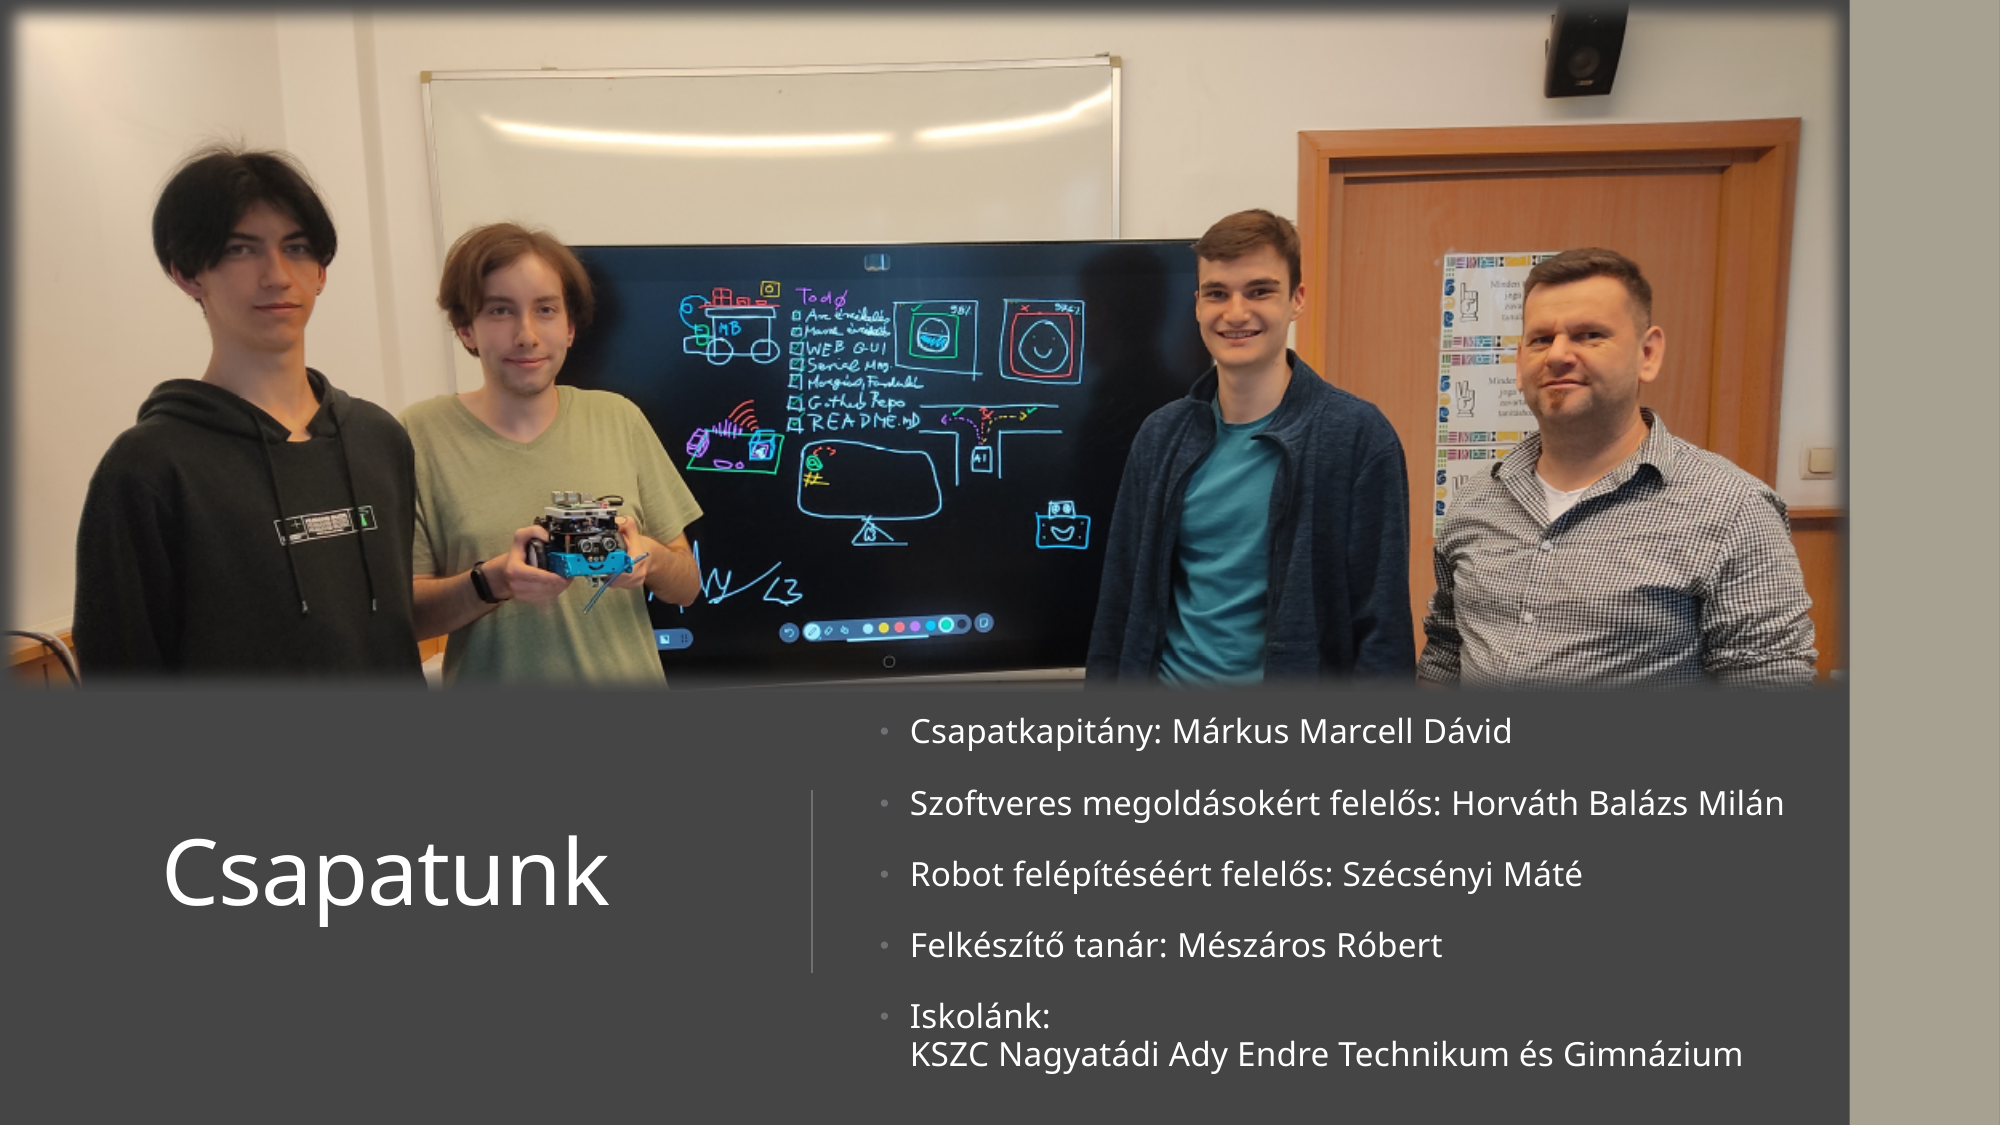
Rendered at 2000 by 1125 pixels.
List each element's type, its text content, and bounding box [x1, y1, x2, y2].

title Csapatunk [146, 748, 806, 1002]
text_box [1848, 0, 2000, 1125]
text_box [0, 701, 1848, 1125]
picture [0, 0, 1853, 692]
list Csapatkapitány: Márkus Marcell Dávid Szoftveres megoldásokért felelős: Horváth Balázs Milán Robot felépítéséért felelős: Szécsényi Máté Felkészítő tanár: Mészáros Róbert Iskolánk: KSZC Nagyatádi Ady Endre Technikum és Gimnázium [864, 706, 1837, 1125]
